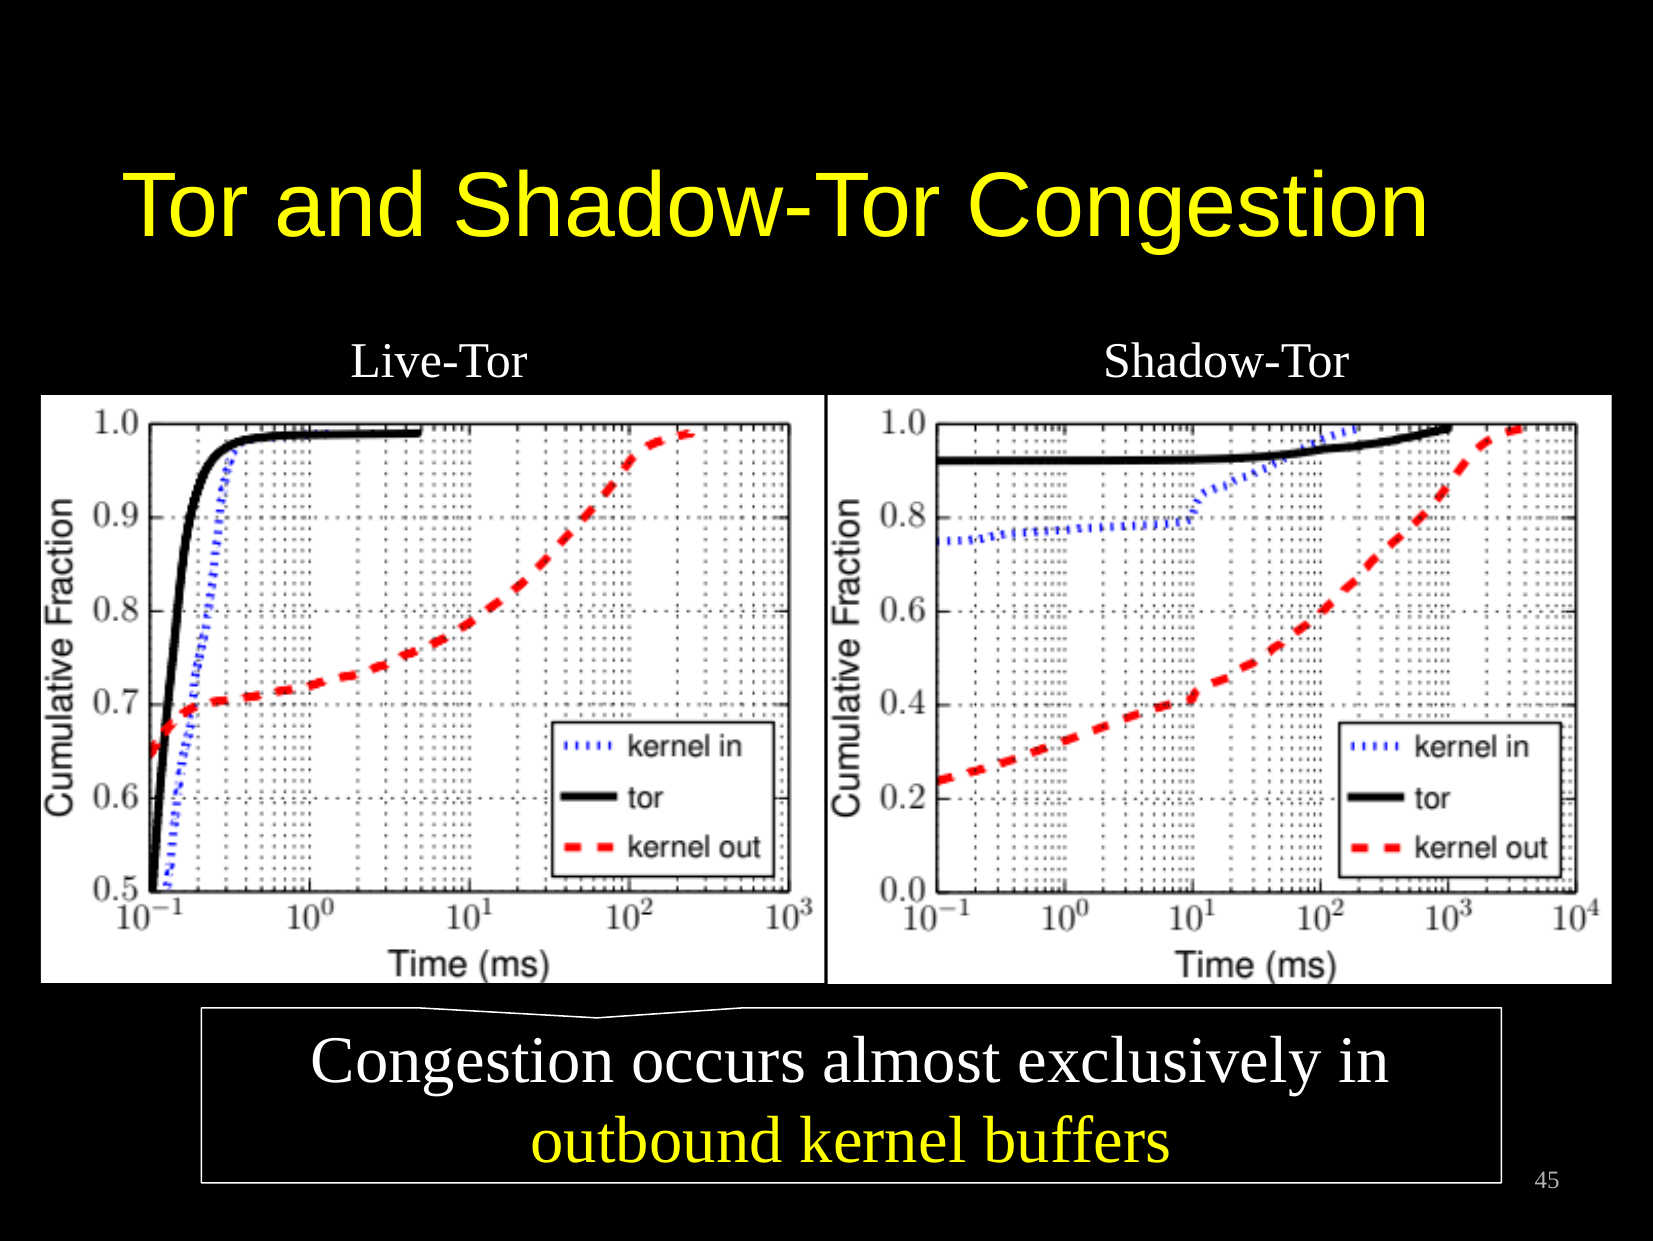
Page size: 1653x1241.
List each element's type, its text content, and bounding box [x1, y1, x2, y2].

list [965, 395, 1653, 984]
title Tor and Shadow-Tor Congestion [121, 102, 1532, 309]
picture [0, 394, 965, 984]
slide_number 45 [1188, 1145, 1575, 1212]
text_box Congestion occurs almost exclusively in outbound kernel buffers [201, 1007, 1502, 1183]
text_box Live-Tor [276, 320, 602, 393]
text_box Shadow-Tor [1063, 320, 1389, 393]
